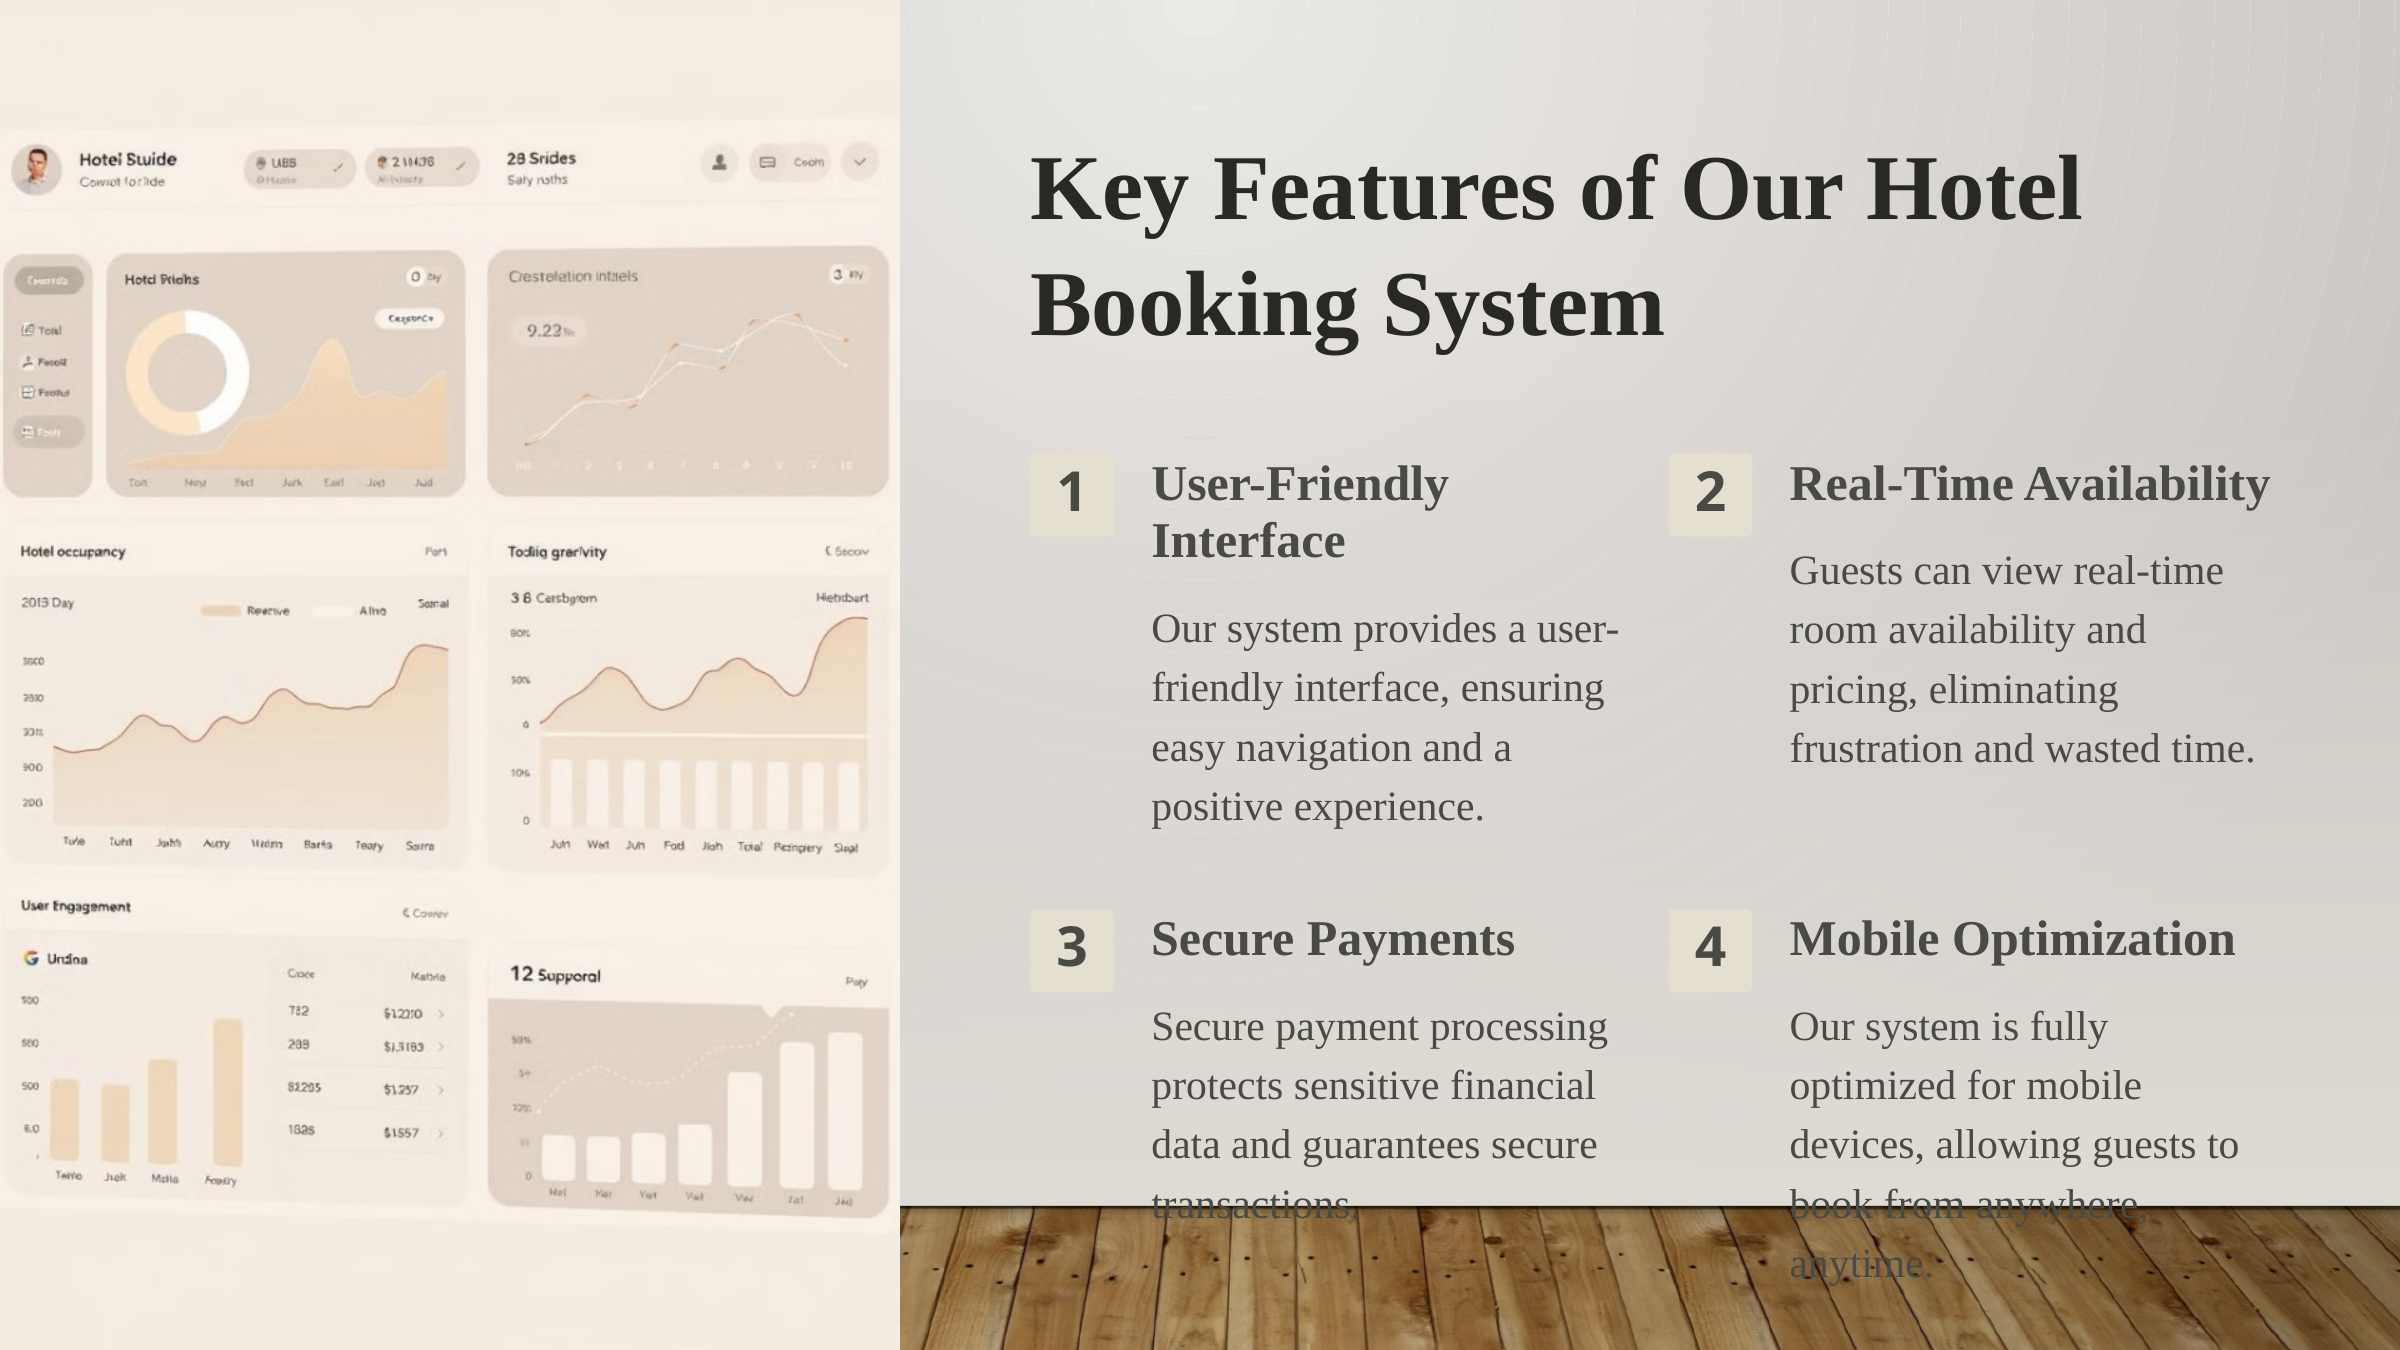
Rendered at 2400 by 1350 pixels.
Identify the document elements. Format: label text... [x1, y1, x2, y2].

text_box Real-Time Availability [1789, 452, 2255, 511]
text_box 2 [1694, 466, 1727, 523]
text_box Our system provides a user-friendly interface, ensuring easy navigation and a positive experience. [1151, 591, 1632, 830]
text_box Guests can view real-time room availability and pricing, eliminating frustration and wasted time. [1789, 533, 2270, 772]
text_box 1 [1055, 466, 1089, 523]
text_box Key Features of Our Hotel Booking System [1030, 122, 2270, 356]
text_box [1668, 908, 1753, 993]
text_box User-Friendly Interface [1151, 452, 1632, 570]
text_box Secure payment processing protects sensitive financial data and guarantees secure transactions. [1151, 989, 1632, 1228]
text_box [1030, 452, 1114, 537]
text_box 4 [1694, 922, 1727, 979]
text_box Secure Payments [1151, 908, 1617, 967]
text_box 3 [1055, 922, 1089, 979]
text_box Mobile Optimization [1789, 908, 2255, 967]
picture [0, 0, 2400, 1350]
text_box [1030, 908, 1114, 993]
text_box Our system is fully optimized for mobile devices, allowing guests to book from anywhere, anytime. [1789, 989, 2270, 1228]
text_box [1668, 452, 1753, 537]
